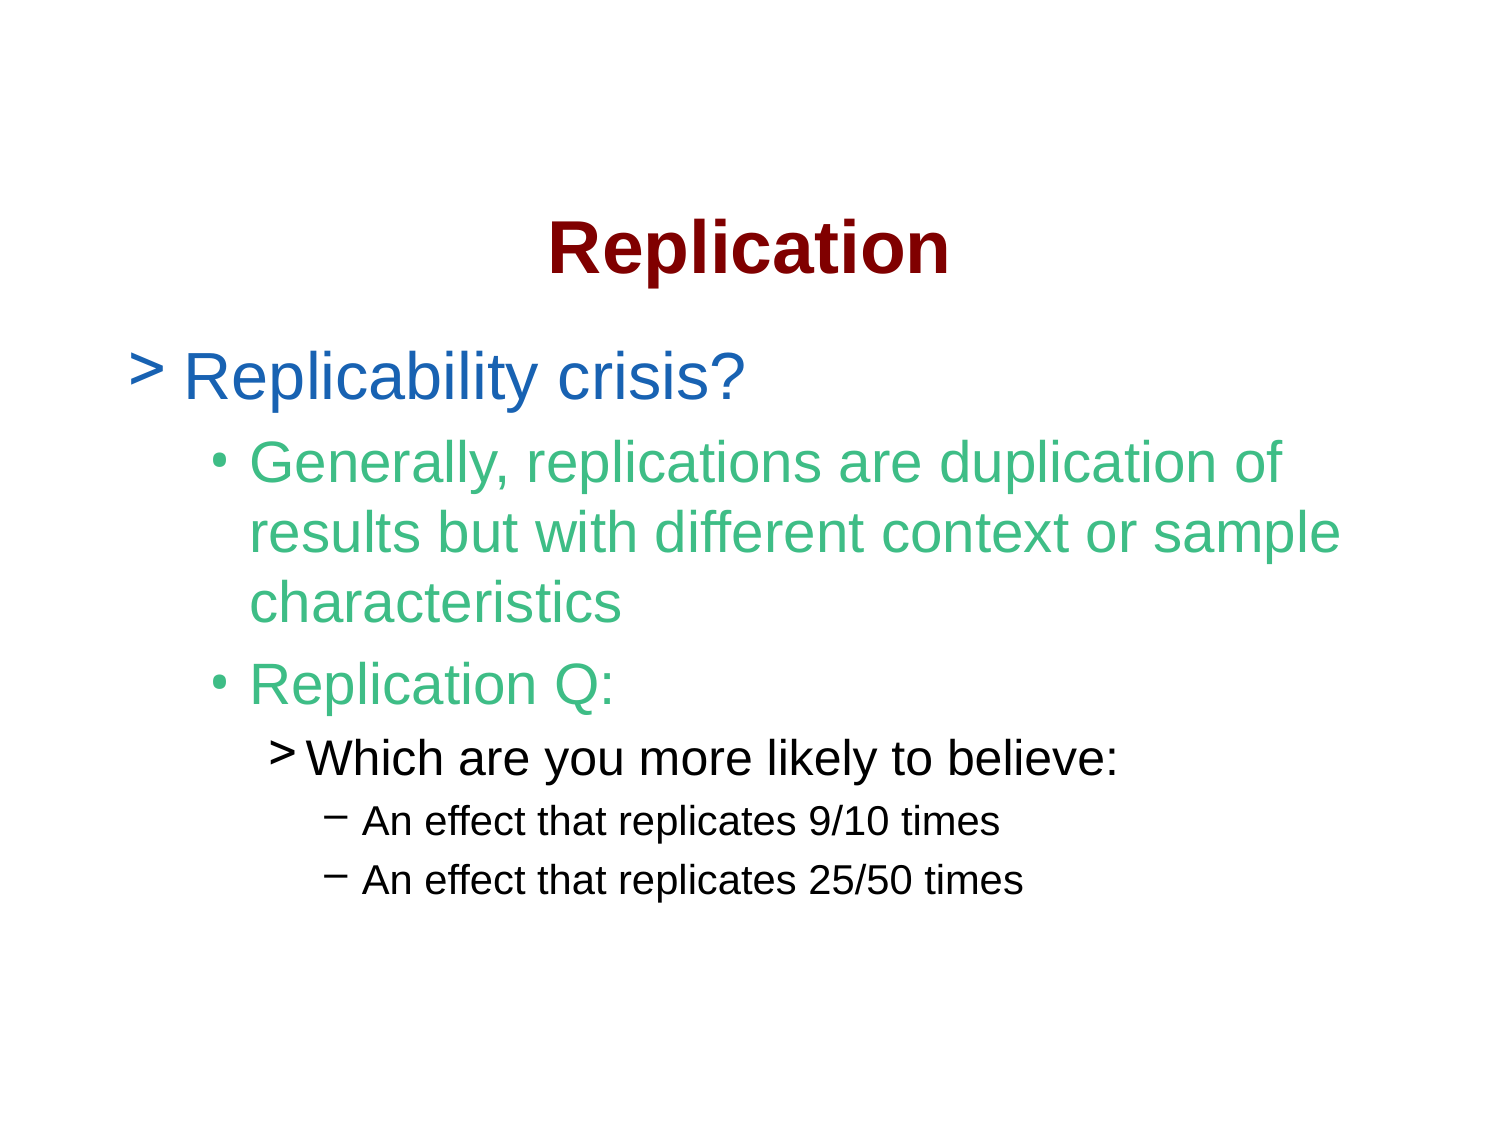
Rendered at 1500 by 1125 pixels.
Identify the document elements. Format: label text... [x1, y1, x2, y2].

title Replication [112, 199, 1388, 288]
list Replicability crisis? Generally, replications are duplication of results but with different context or sample characteristics Replication Q: Which are you more likely to believe: An effect that replicates 9/10 times An effect that replicates 25/50 times [112, 324, 1388, 1001]
